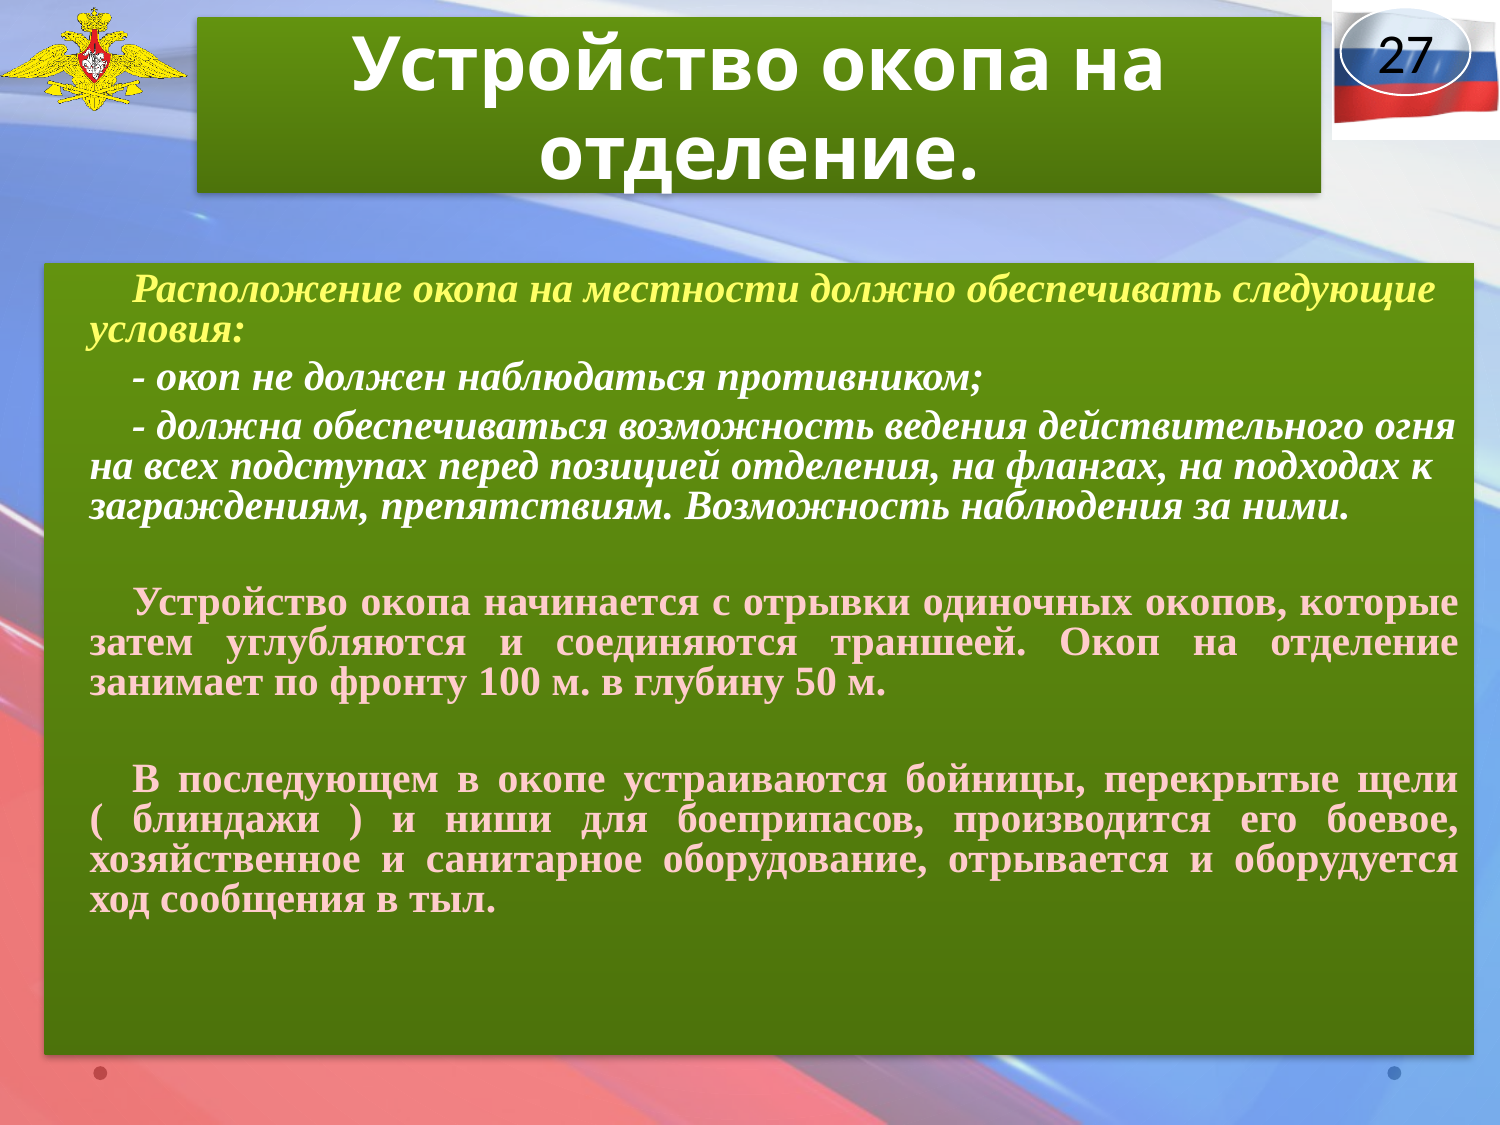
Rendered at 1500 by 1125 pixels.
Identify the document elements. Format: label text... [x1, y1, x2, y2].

text_box Расположение окопа на местности должно обеспечивать следующие условия: - окоп не должен наблюдаться противником; - должна обеспечиваться возможность ведения действительного огня на всех подступах перед позицией отделения, на флангах, на подходах к заграждениям, препятствиям. Возможность наблюдения за ними. Устройство окопа начинается с отрывки одиночных окопов, которые затем углубляются и соединяются траншеей. Окоп на отделение занимает по фронту 100 м. в глубину 50 м. В последующем в окопе устраиваются бойницы, перекрытые щели ( блиндажи ) и ниши для боеприпасов, производится его боевое, хозяйственное и санитарное оборудование, отрывается и оборудуется ход сообщения в тыл. [44, 263, 1474, 1055]
text_box [191, 0, 1326, 20]
text_box Устройство окопа на отделение. [197, 17, 1322, 193]
picture [0, 0, 188, 135]
picture [1331, 0, 1500, 141]
text_box [0, 138, 1500, 1125]
